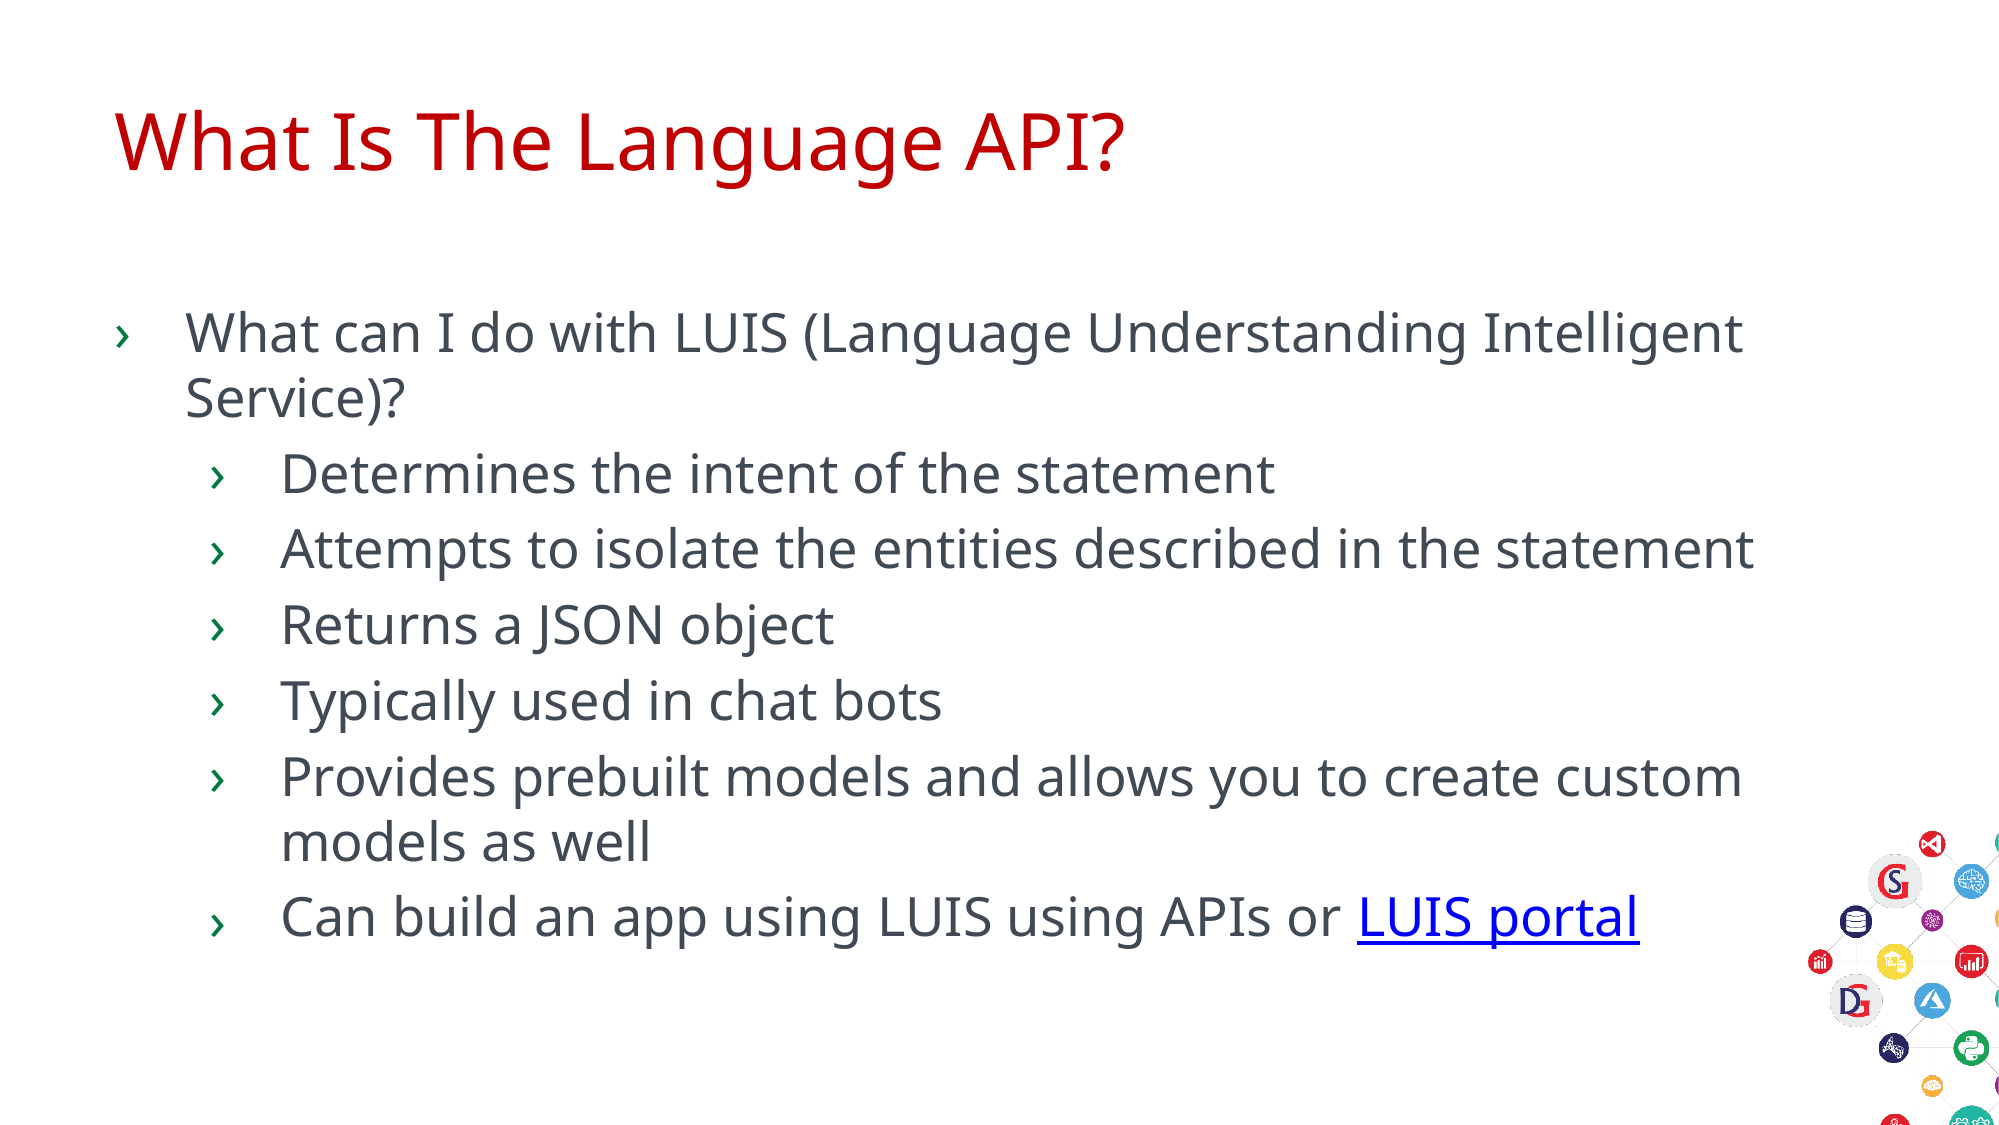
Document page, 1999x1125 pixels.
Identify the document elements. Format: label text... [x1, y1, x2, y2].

title What Is The Language API? [99, 45, 1905, 233]
picture [1802, 822, 1999, 1125]
list What can I do with LUIS (Language Understanding Intelligent Service)? Determines the intent of the statement Attempts to isolate the entities described in the statement Returns a JSON object Typically used in chat bots Provides prebuilt models and allows you to create custom models as well Can build an app using LUIS using APIs or LUIS portal [99, 290, 1899, 1005]
